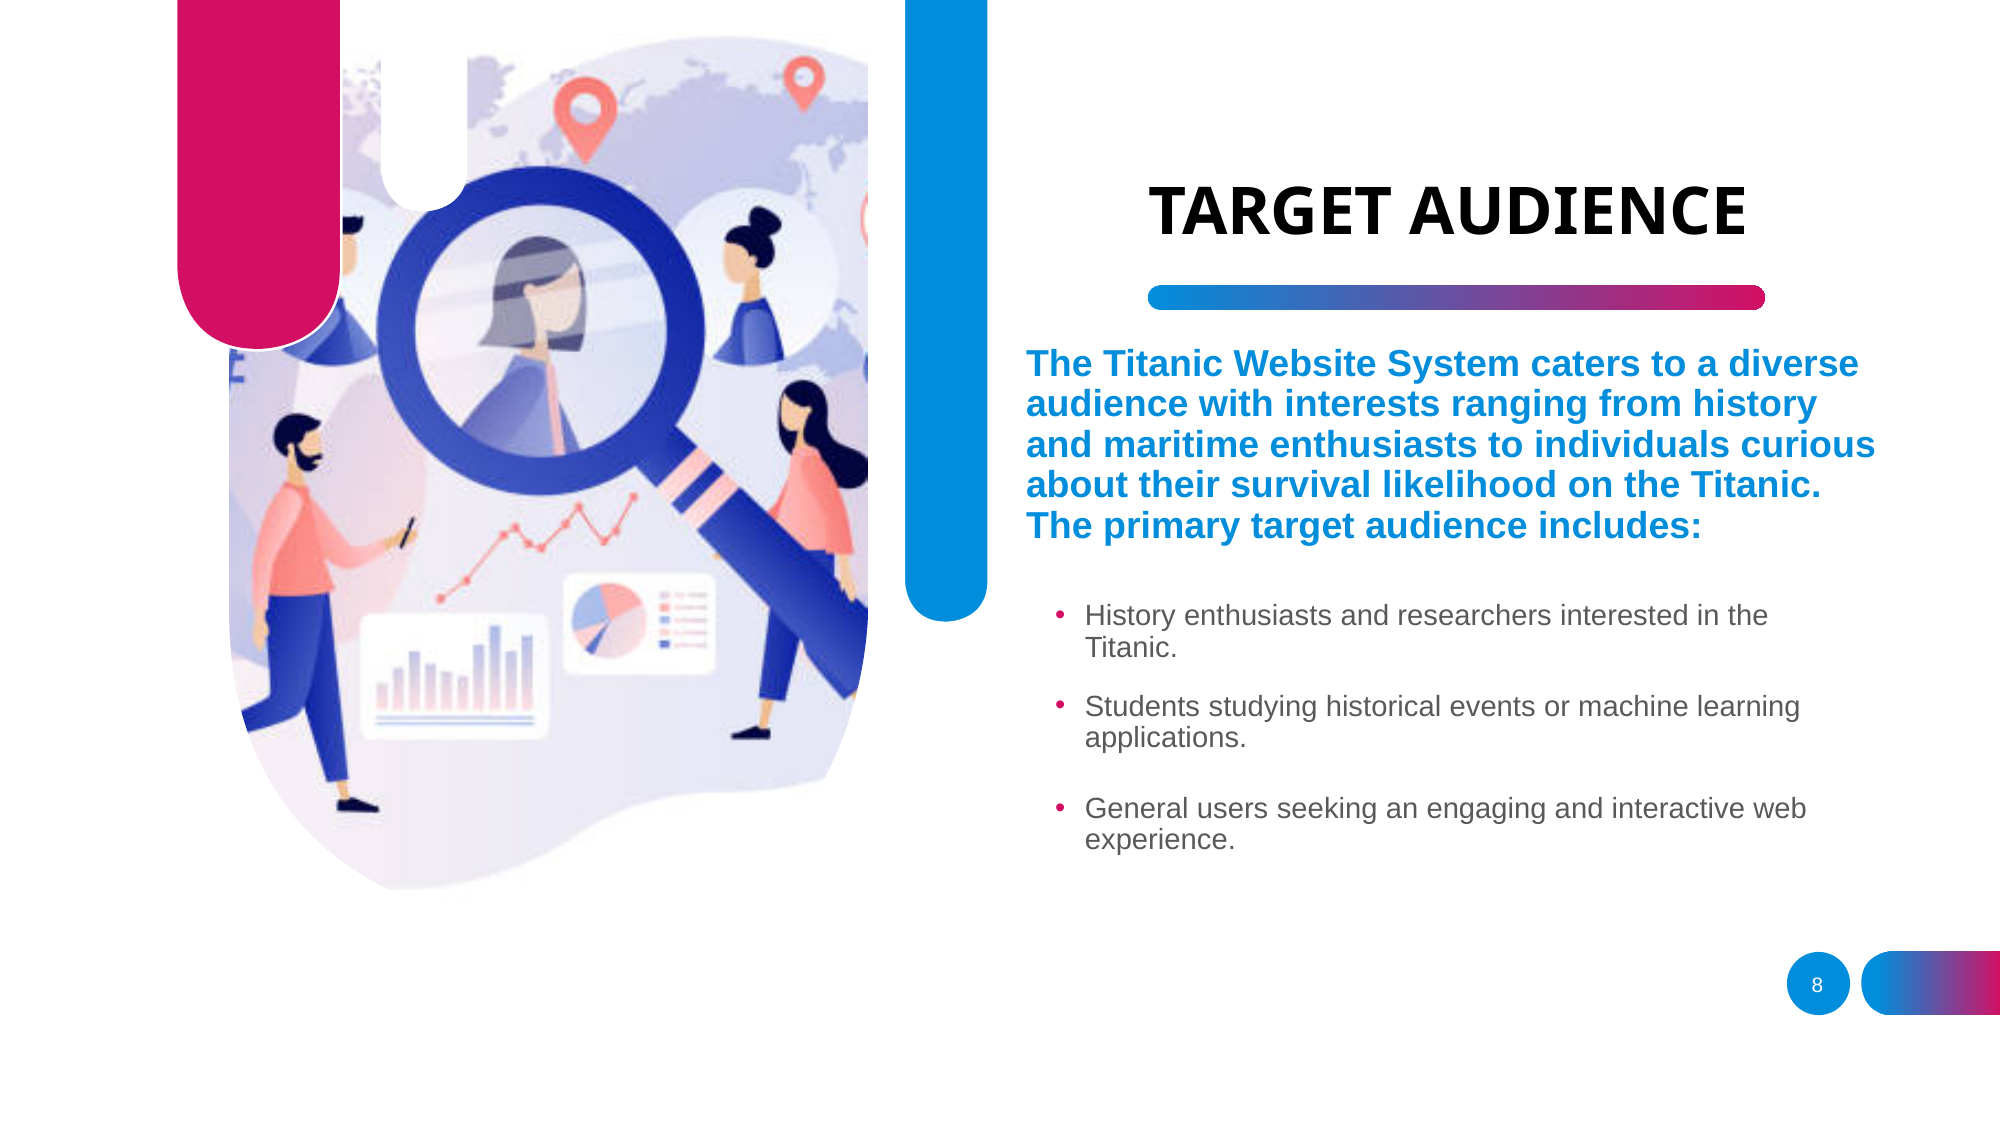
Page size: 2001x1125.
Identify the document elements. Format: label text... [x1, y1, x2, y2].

picture [229, 0, 869, 928]
list History enthusiasts and researchers interested in the Titanic. [1040, 593, 1880, 653]
text_box Students studying historical events or machine learning applications. [1040, 683, 1863, 776]
text_box General users seeking an engaging and interactive web experience. [1040, 785, 1873, 878]
slide_number 8 [1772, 954, 1863, 1015]
title TARGET AUDIENCE [1133, 148, 1873, 278]
list The Titanic Website System caters to a diverse audience with interests ranging from history and maritime enthusiasts to individuals curious about their survival likelihood on the Titanic. The primary target audience includes: [1011, 336, 1910, 563]
